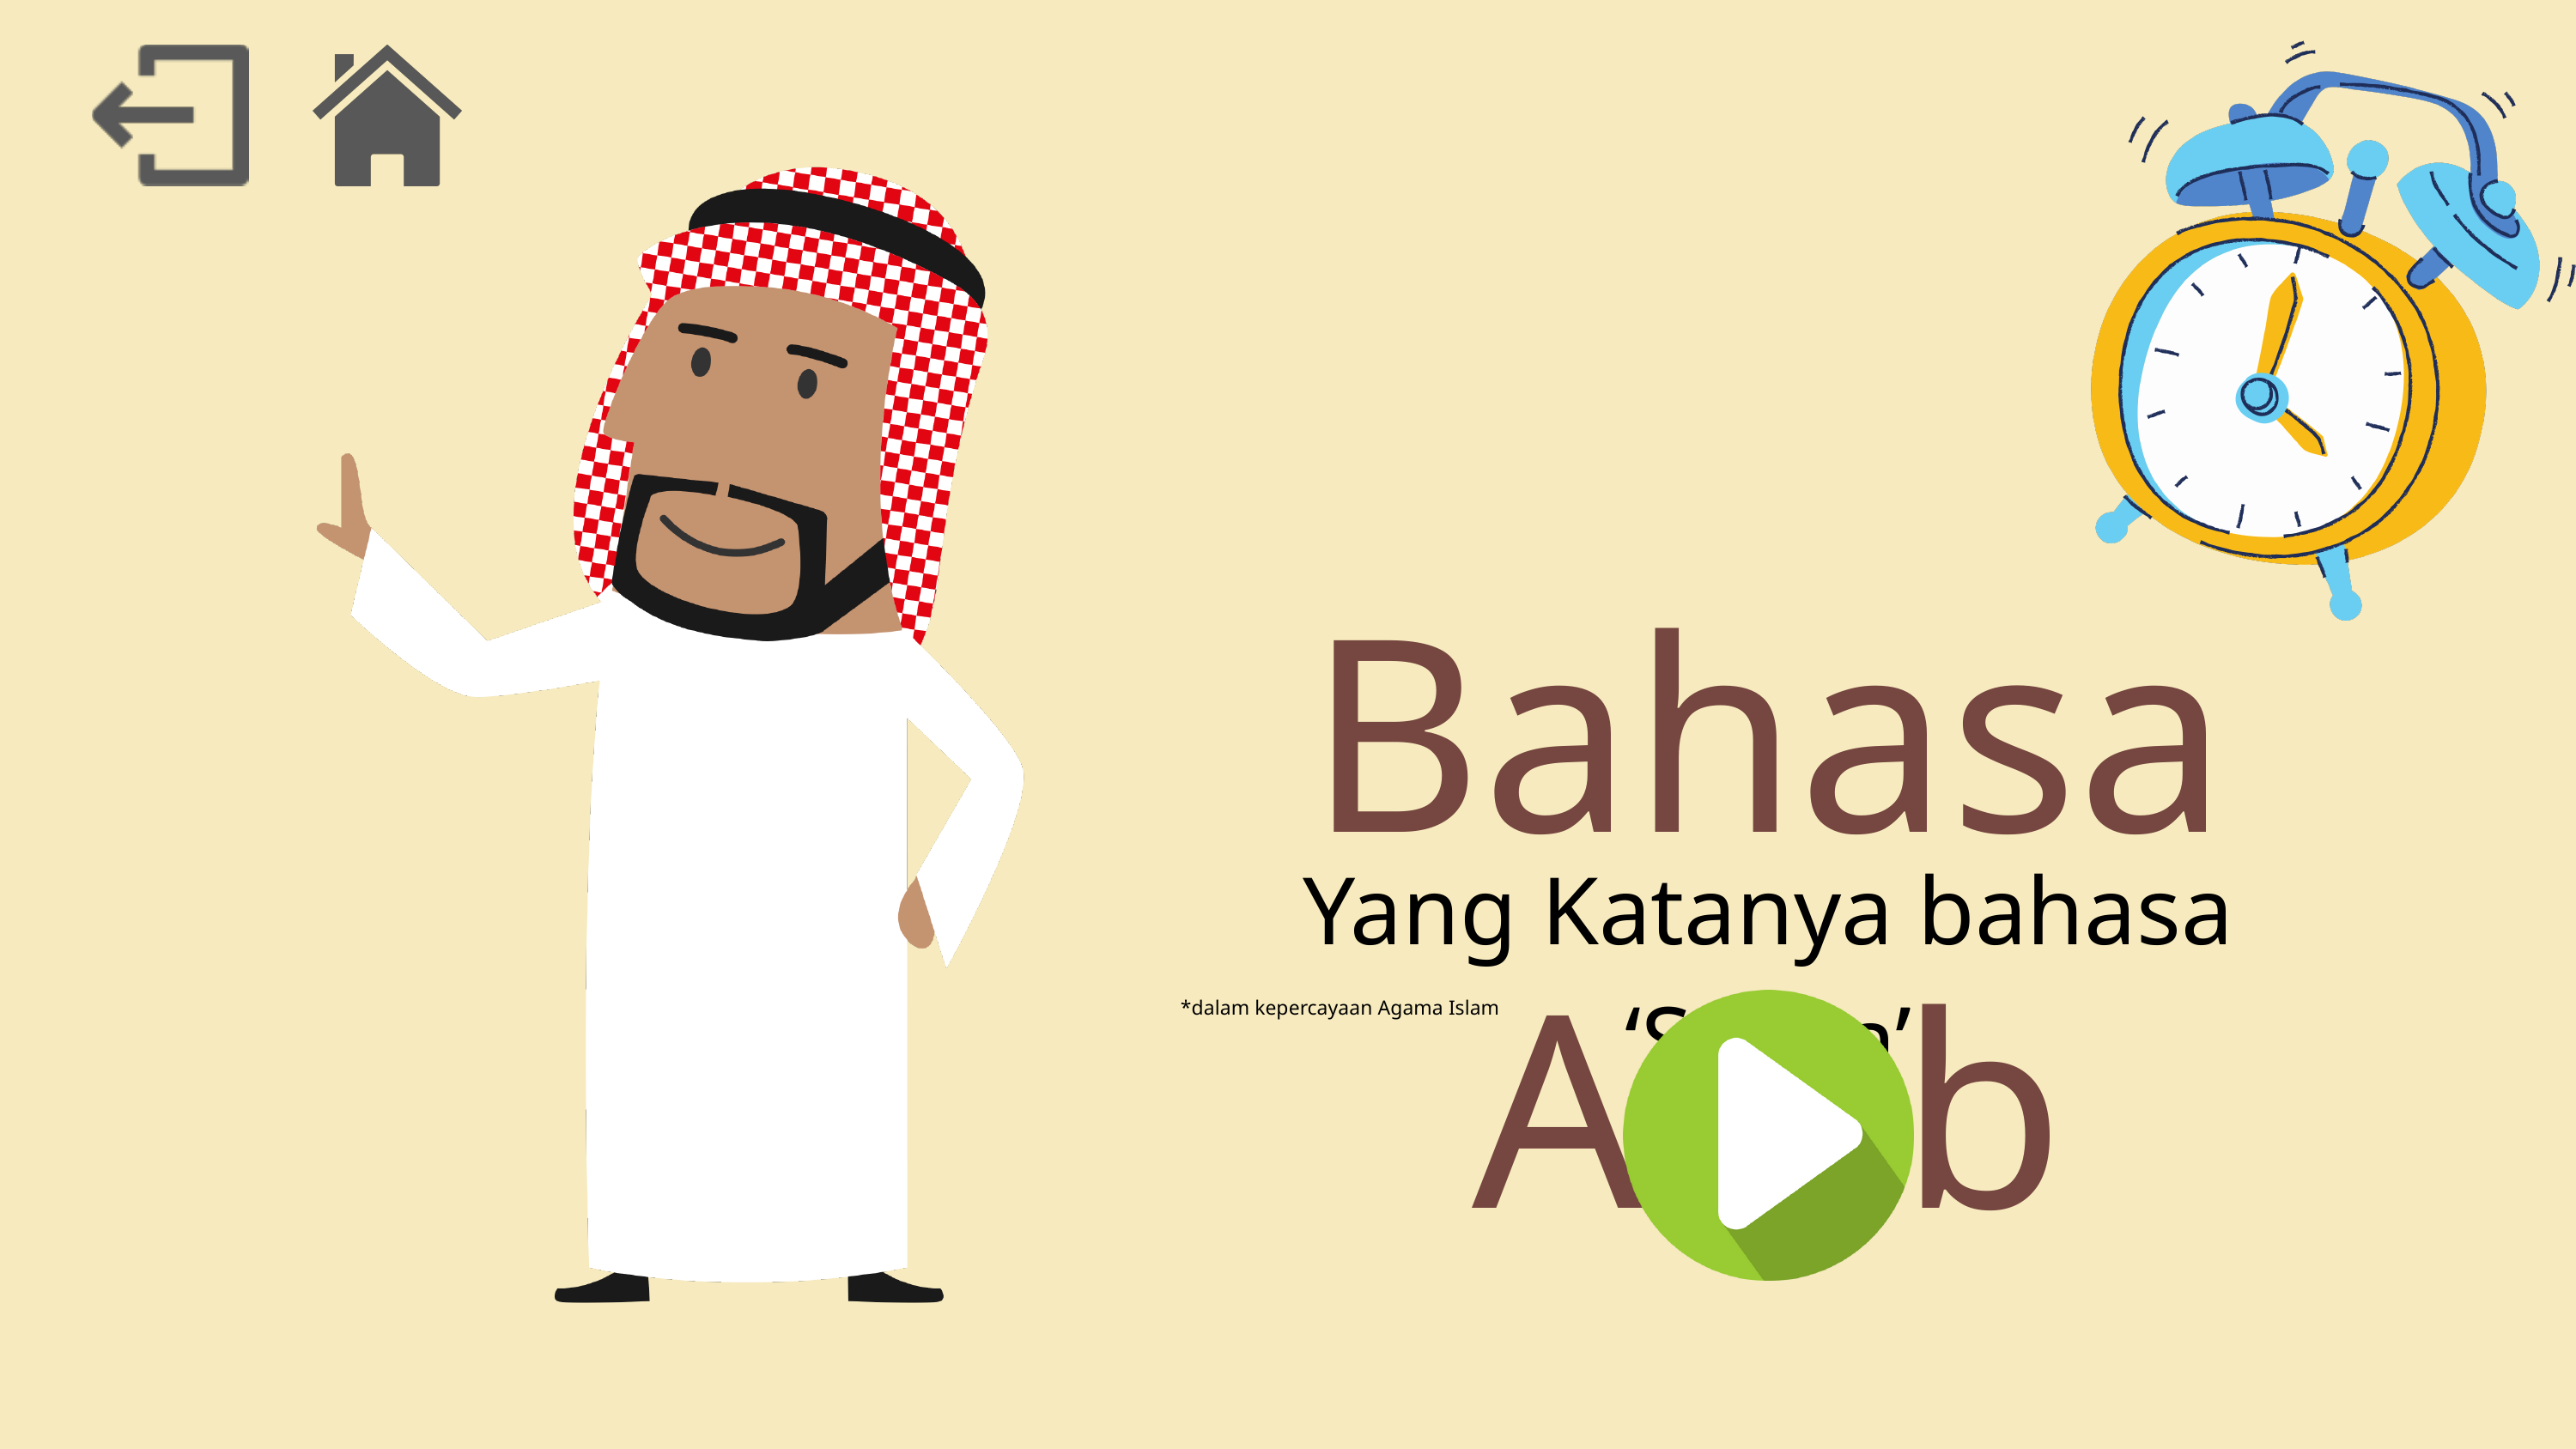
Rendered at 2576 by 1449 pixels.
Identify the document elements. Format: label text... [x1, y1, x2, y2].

text_box Bahasa Arab [1065, 510, 2473, 1262]
picture [313, 45, 1060, 1304]
text_box *dalam kepercayaan Agama Islam [1180, 888, 1532, 1019]
picture [1623, 990, 1914, 1281]
picture [92, 45, 249, 186]
text_box Yang Katanya bahasa ‘Surga’ [1155, 833, 2382, 1094]
picture [2078, 40, 2576, 621]
